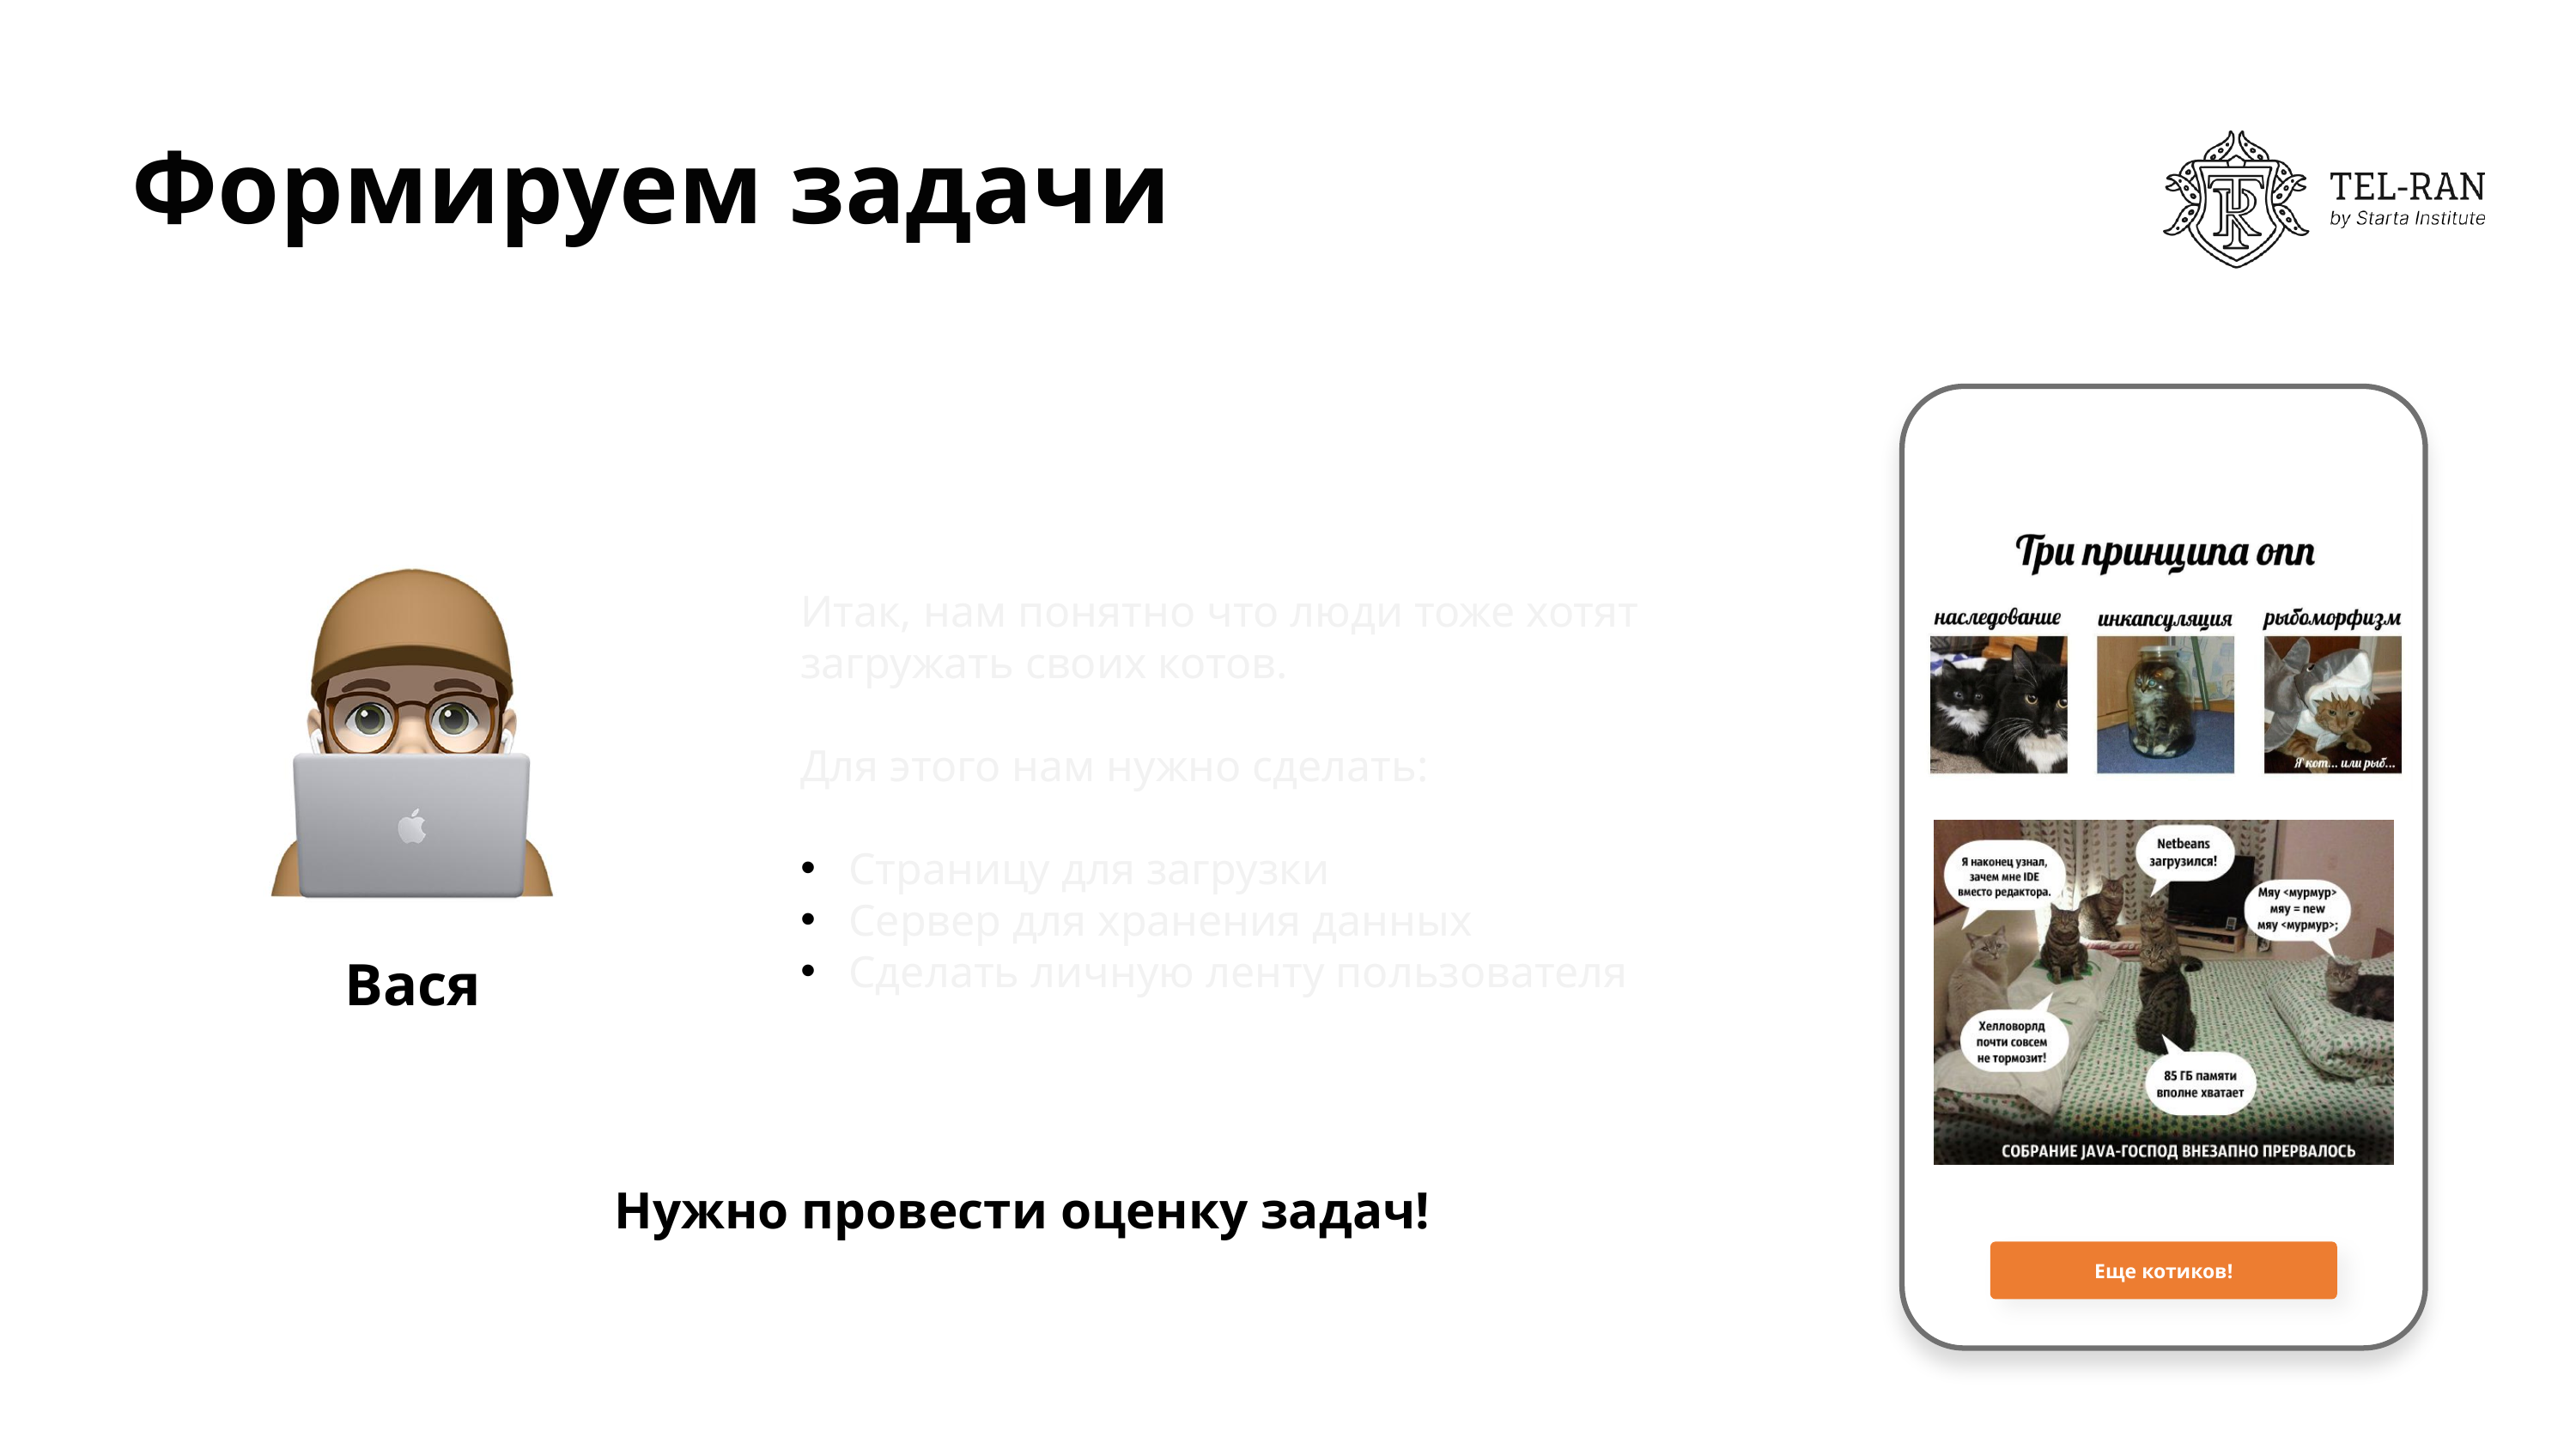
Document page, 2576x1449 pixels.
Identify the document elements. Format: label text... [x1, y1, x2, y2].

text_box Нужно провести оценку задач! [242, 1172, 1802, 1246]
text_box Формируем задачи [131, 136, 1990, 302]
text_box Еще котиков! [1988, 1240, 2339, 1301]
picture [2163, 130, 2485, 269]
picture [145, 554, 681, 912]
text_box Итак, нам понятно что люди тоже хотят загружать своих котов. Для этого нам нужно сделать: Страницу для загрузки Сервер для хранения данных Сделать личную ленту пользователя [787, 577, 1655, 1003]
text_box Вася [285, 942, 540, 1023]
picture [1915, 514, 2413, 792]
text_box [1900, 384, 2427, 1350]
picture [1933, 819, 2394, 1165]
